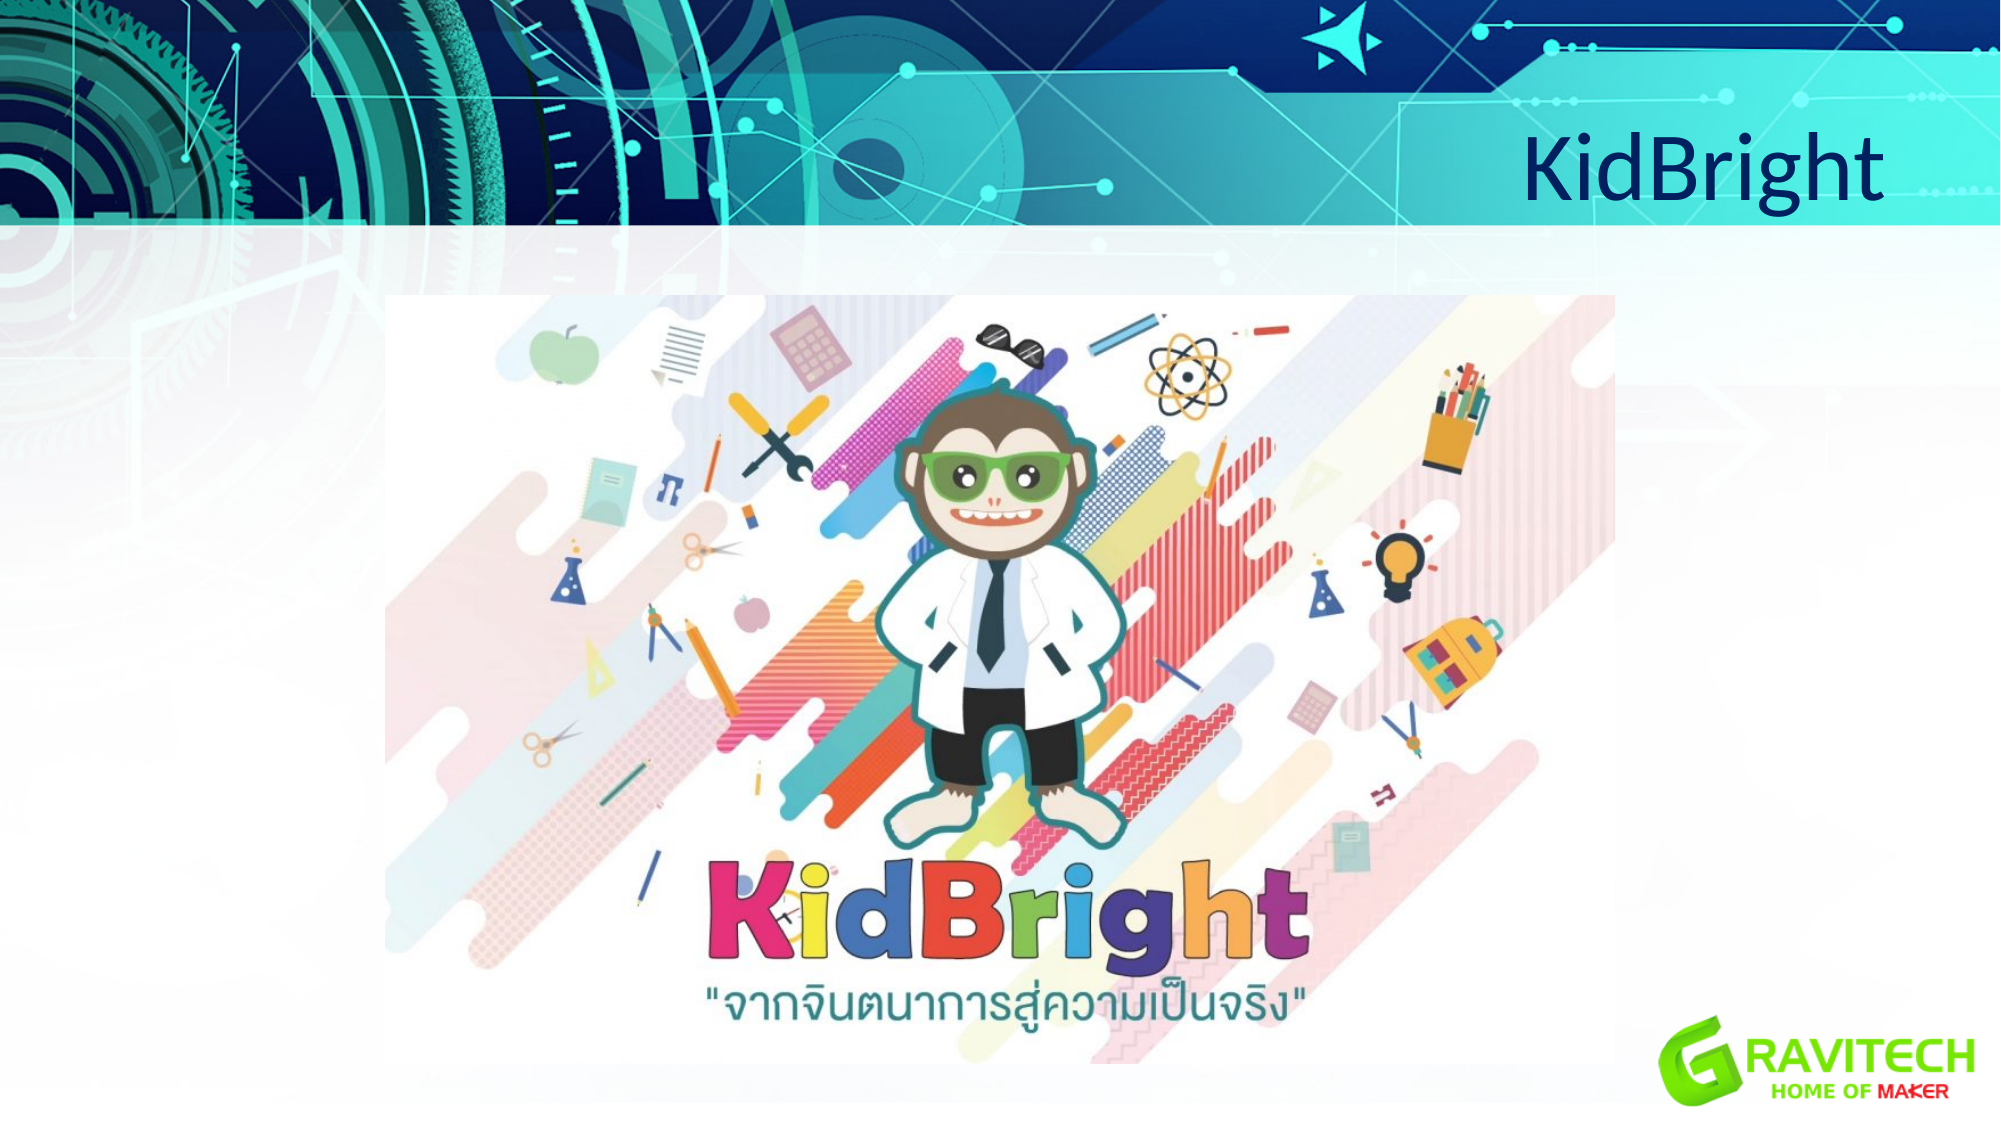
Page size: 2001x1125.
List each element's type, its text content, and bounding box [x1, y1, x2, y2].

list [385, 295, 1615, 1064]
picture [0, 0, 2001, 1125]
title KidBright [98, 94, 1902, 229]
